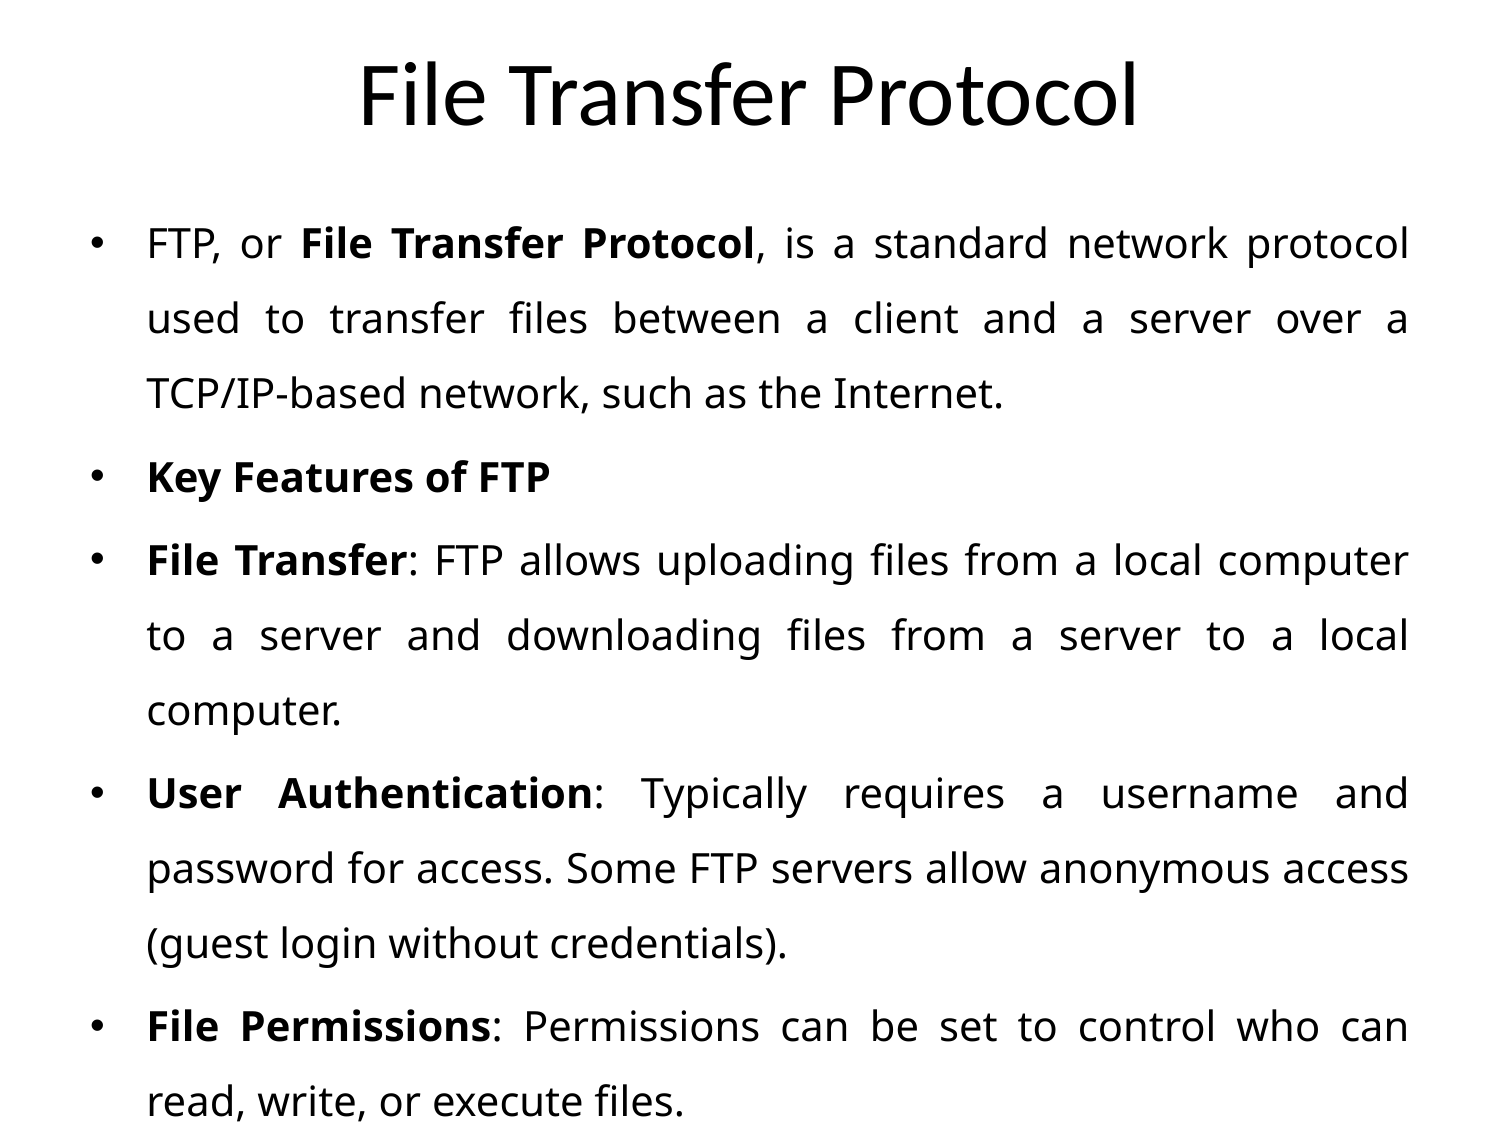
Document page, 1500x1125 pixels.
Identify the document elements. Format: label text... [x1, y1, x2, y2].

list FTP, or File Transfer Protocol, is a standard network protocol used to transfer files between a client and a server over a TCP/IP-based network, such as the Internet. Key Features of FTP File Transfer: FTP allows uploading files from a local computer to a server and downloading files from a server to a local computer. User Authentication: Typically requires a username and password for access. Some FTP servers allow anonymous access (guest login without credentials). File Permissions: Permissions can be set to control who can read, write, or execute files. [75, 184, 1425, 927]
title File Transfer Protocol [75, 0, 1425, 183]
